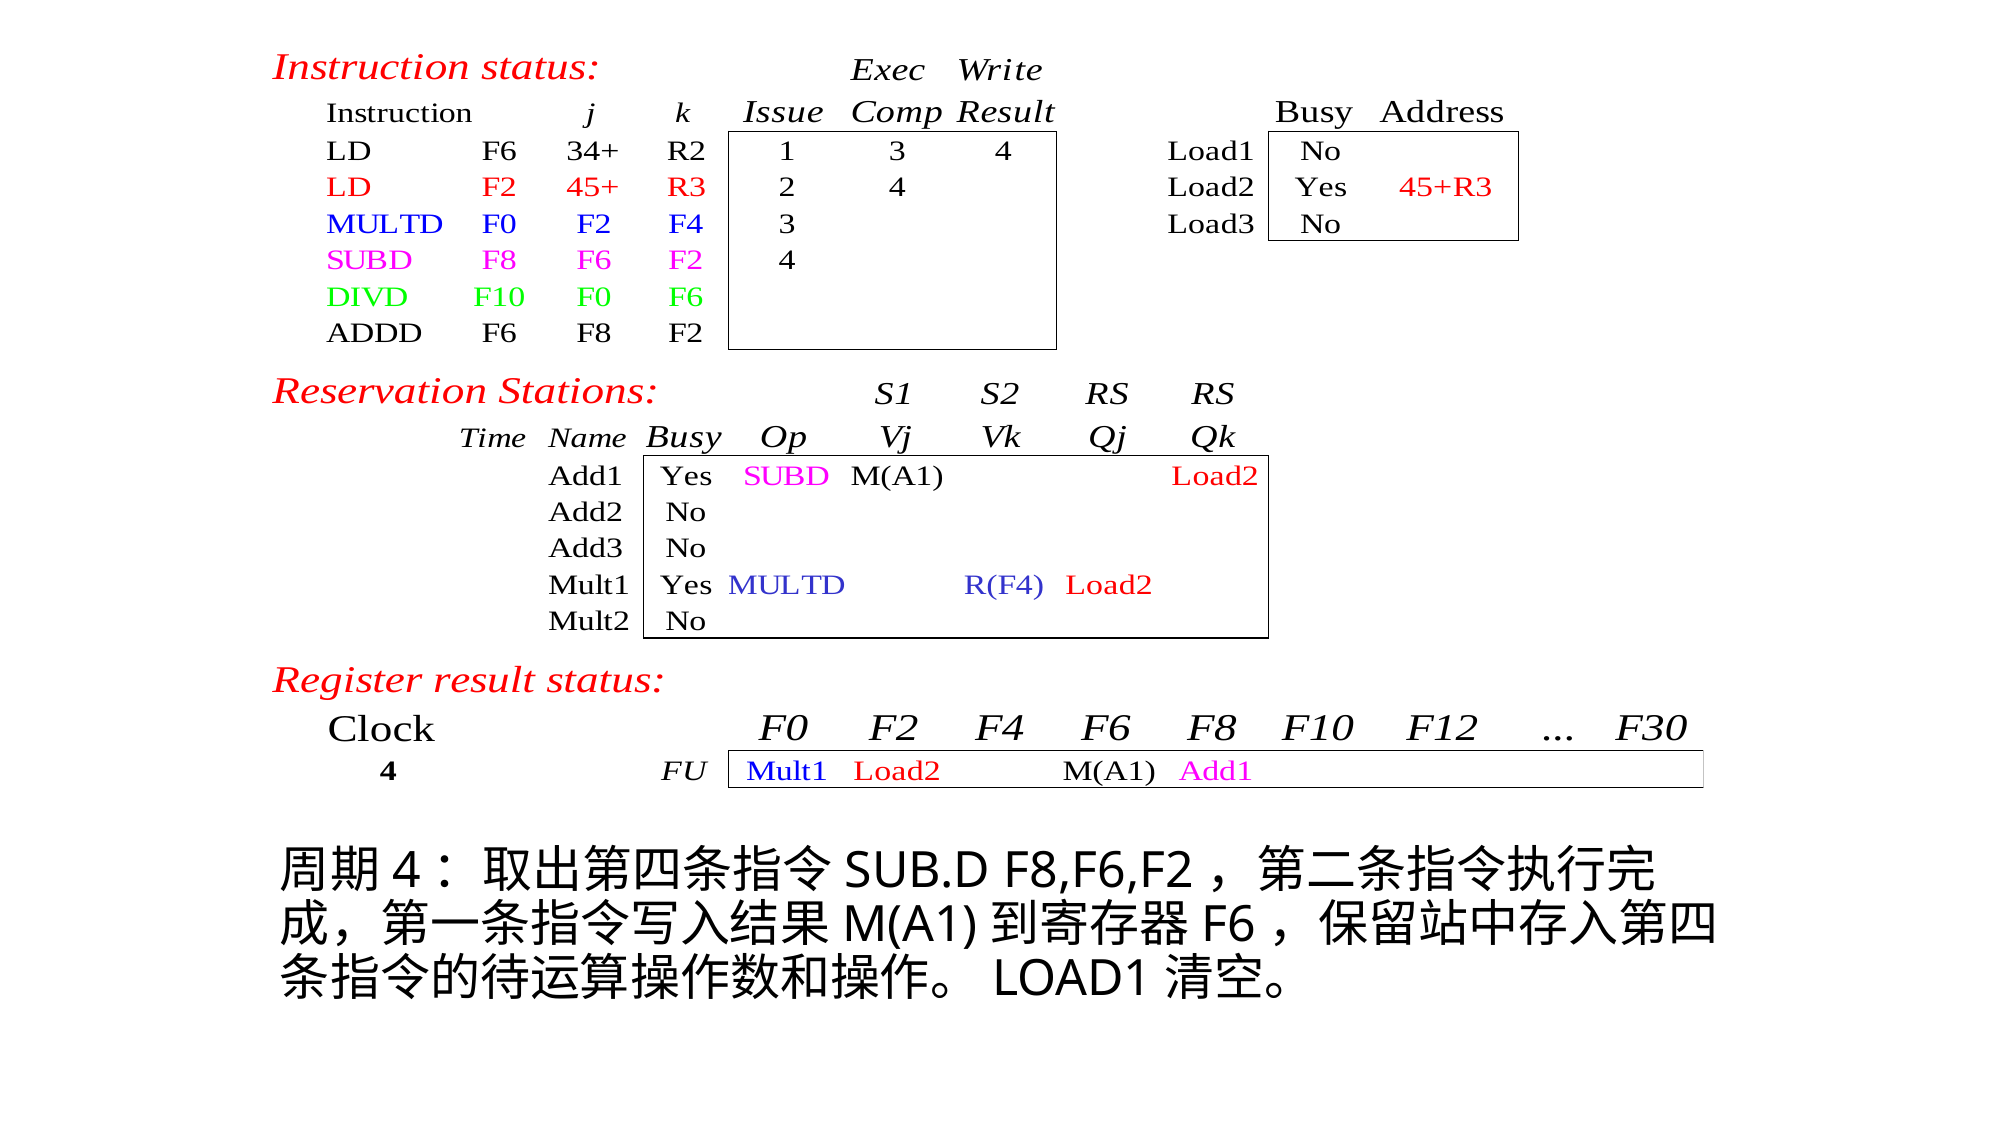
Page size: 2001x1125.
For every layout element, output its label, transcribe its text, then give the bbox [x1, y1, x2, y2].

text_box 周期4：取出第四条指令SUB.D F8,F6,F2，第二条指令执行完成，第一条指令写入结果M(A1)到寄存器F6，保留站中存入第四条指令的待运算操作数和操作。LOAD1清空。 [265, 836, 1759, 1015]
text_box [265, 41, 1705, 861]
